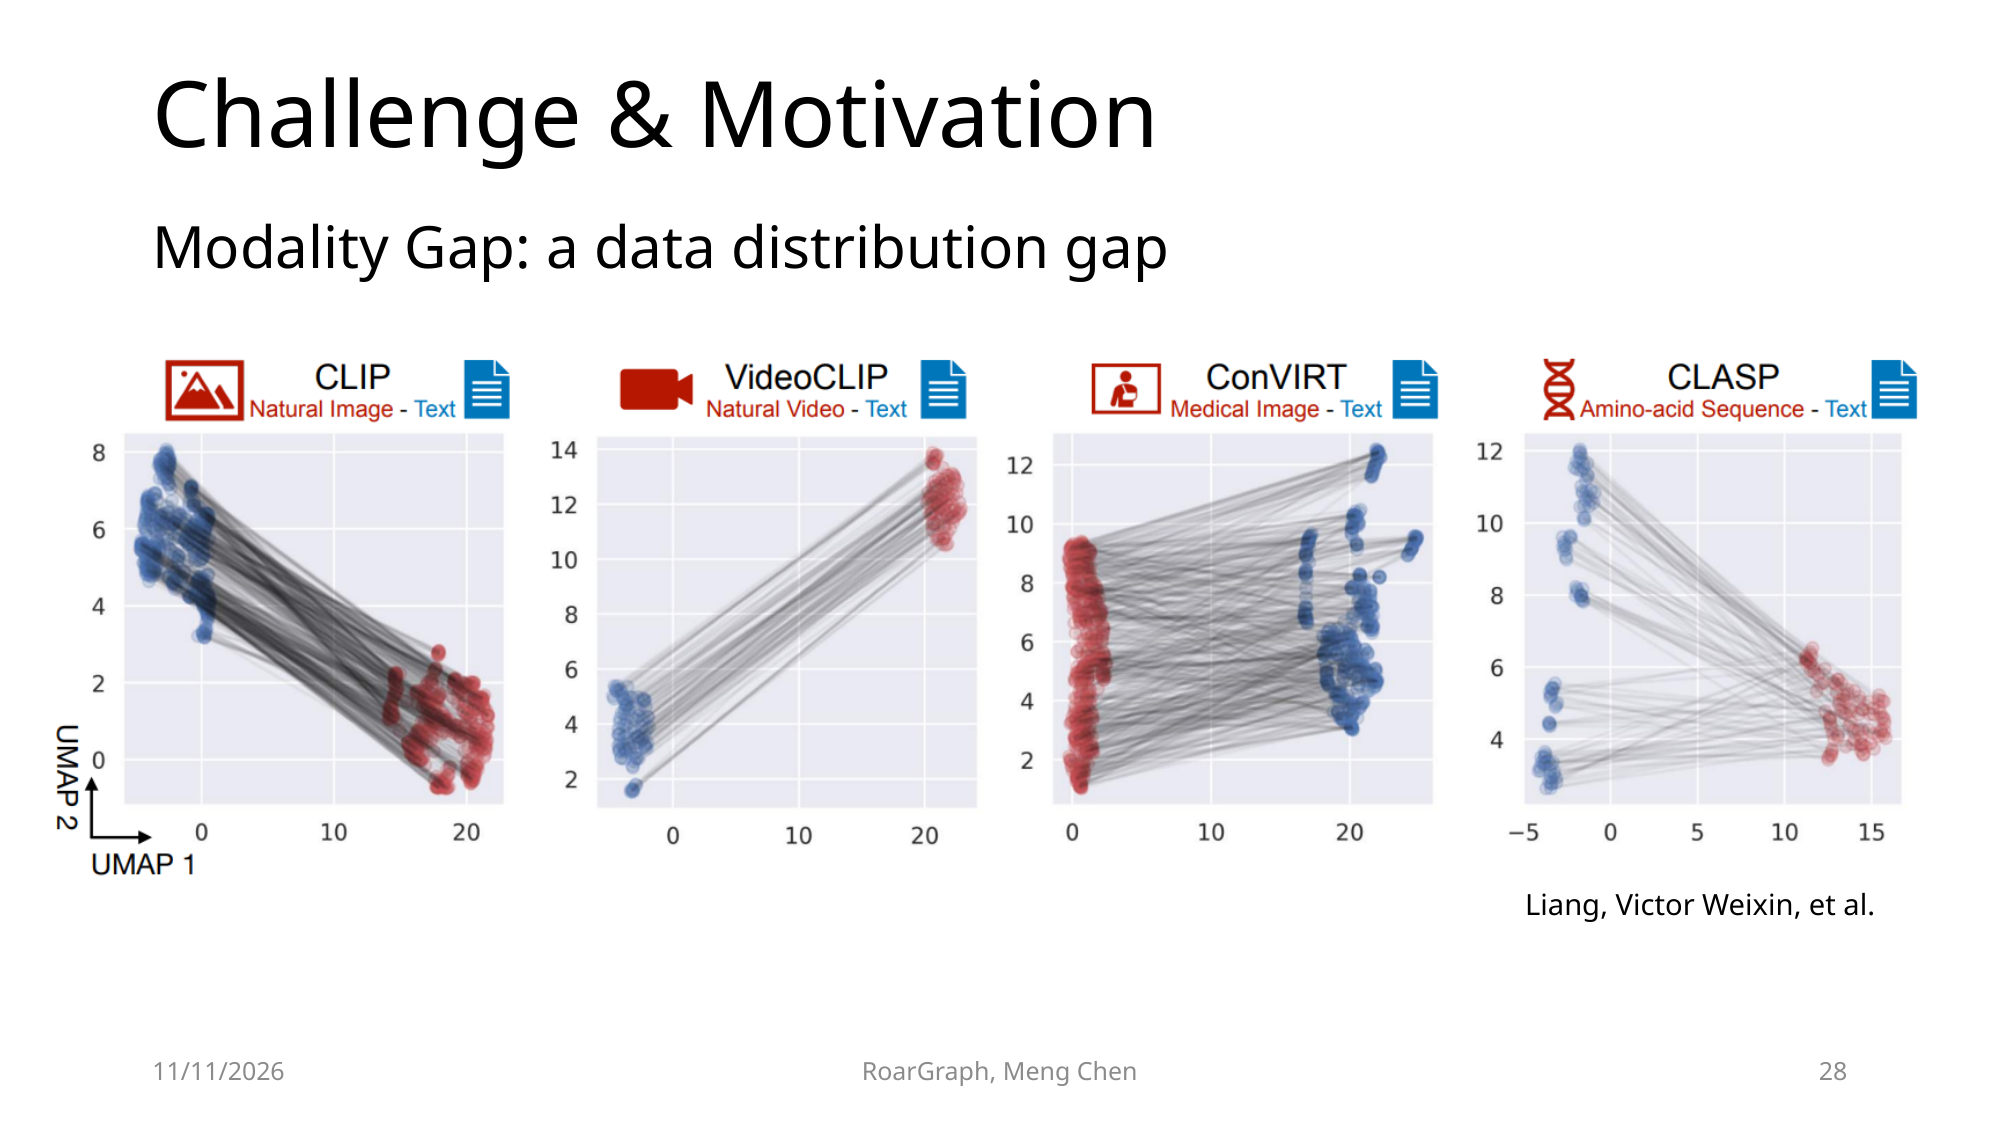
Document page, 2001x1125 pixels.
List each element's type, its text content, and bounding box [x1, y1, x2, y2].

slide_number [137, 1042, 588, 1103]
footer RoarGraph, Meng Chen [662, 1042, 1338, 1103]
text_box Modality Gap: a data distribution gap [137, 203, 1277, 288]
slide_number 28 [1412, 1042, 1863, 1103]
title Challenge & Motivation [137, 8, 1863, 227]
picture [55, 352, 1918, 880]
text_box Liang, Victor Weixin, et al. [1510, 878, 1991, 929]
